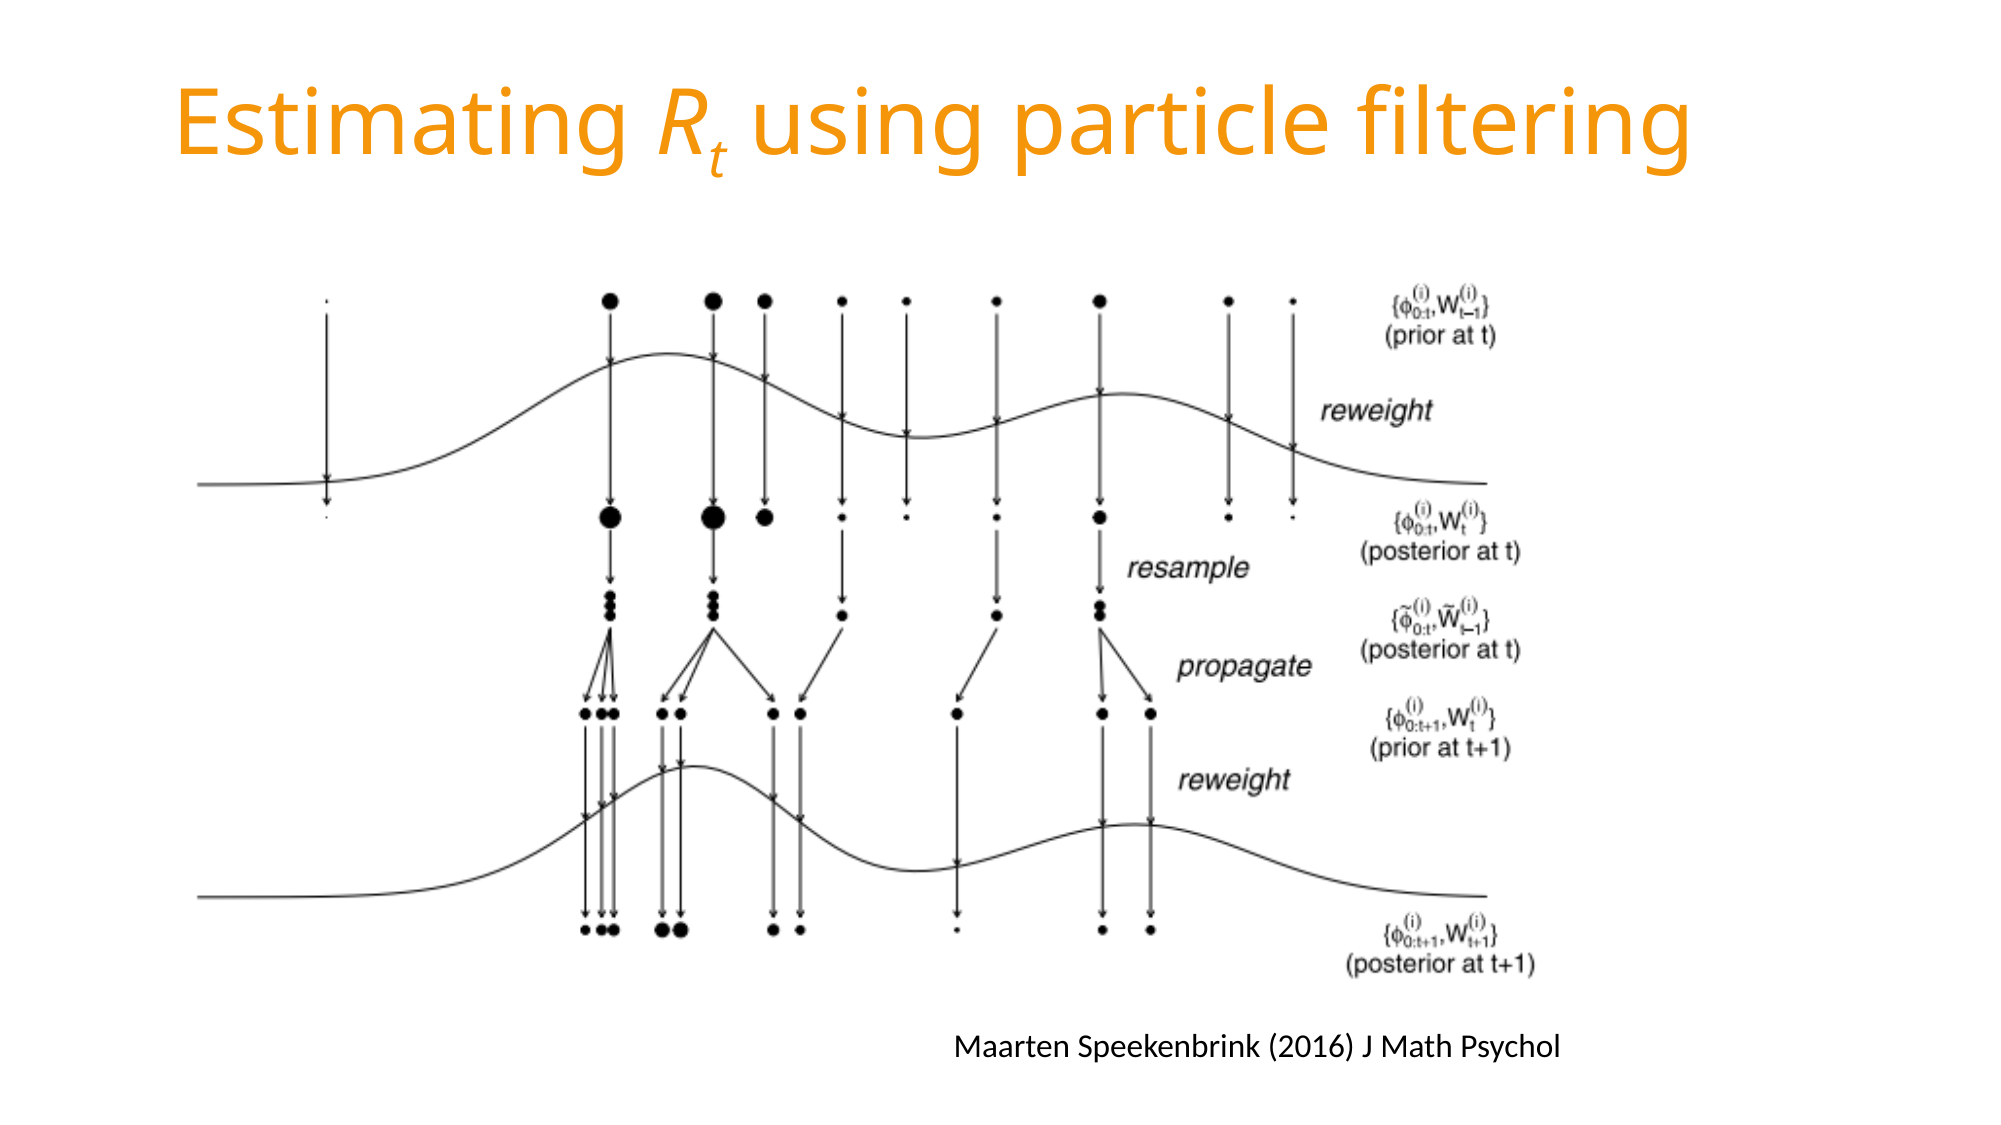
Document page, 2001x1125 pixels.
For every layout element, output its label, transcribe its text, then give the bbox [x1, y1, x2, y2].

text_box Estimating Rt using particle filtering [157, 23, 1898, 218]
text_box Maarten Speekenbrink (2016) J Math Psychol [938, 1016, 1597, 1071]
picture [147, 266, 1624, 991]
